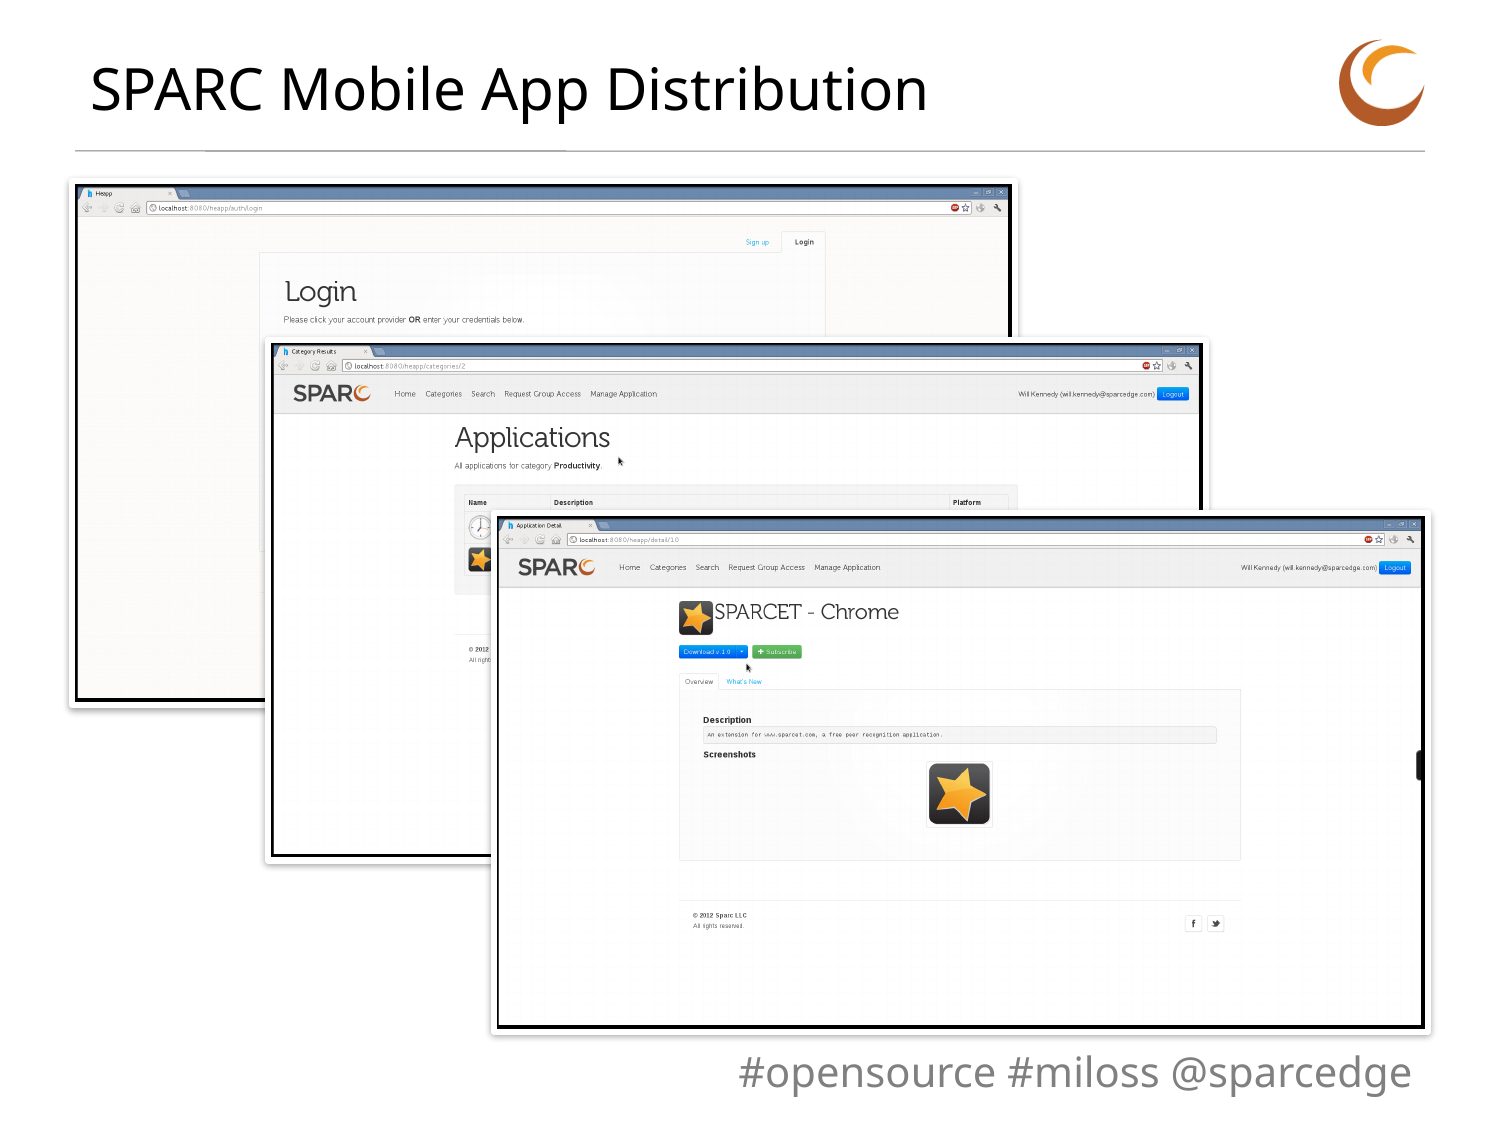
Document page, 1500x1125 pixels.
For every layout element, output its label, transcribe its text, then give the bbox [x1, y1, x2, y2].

picture [74, 184, 1426, 1029]
title SPARC Mobile App Distribution [75, 45, 1425, 123]
picture [1339, 39, 1425, 45]
